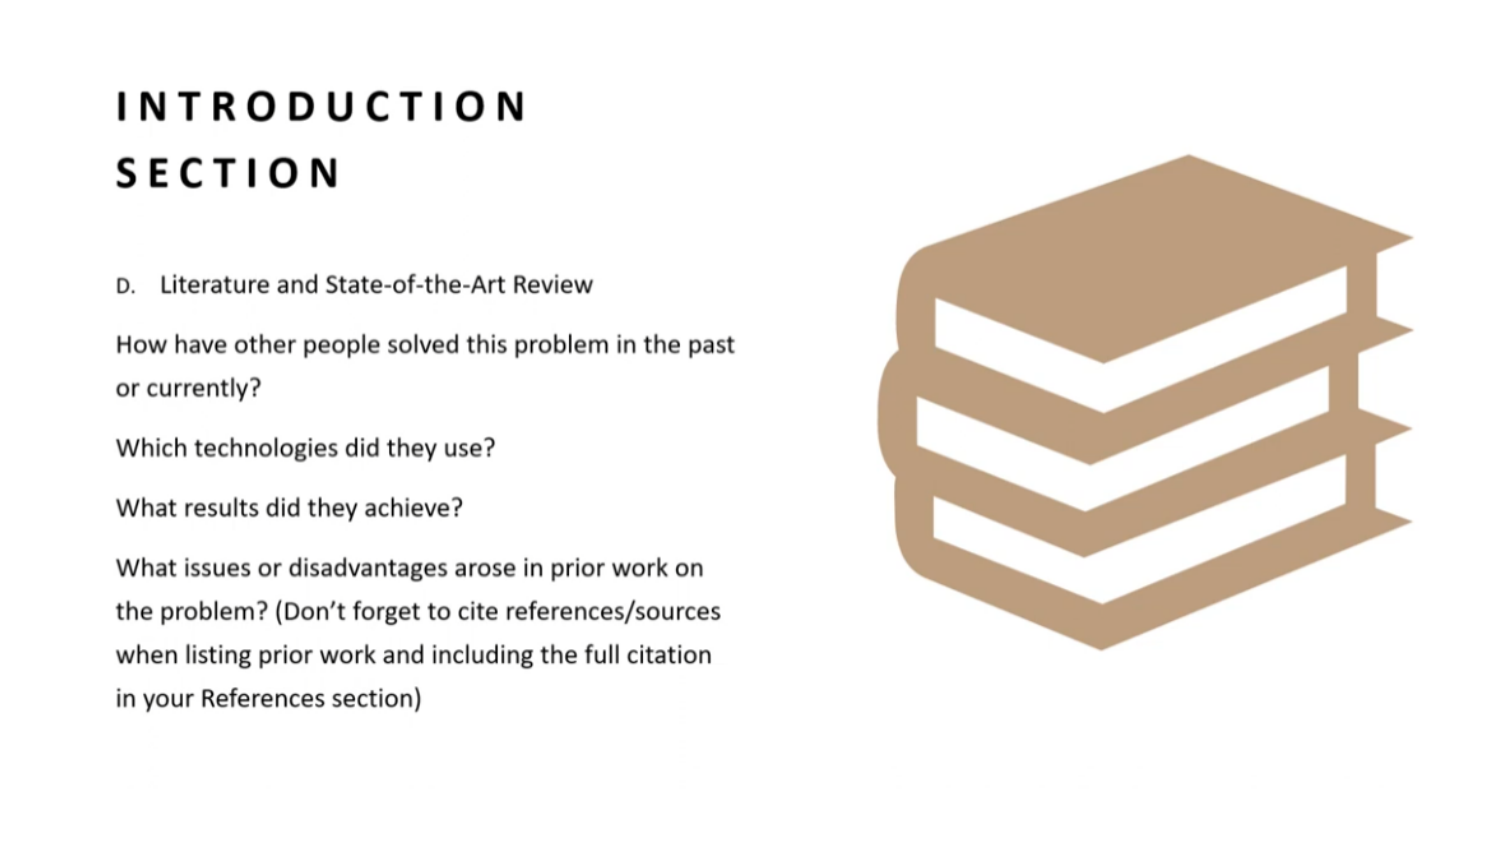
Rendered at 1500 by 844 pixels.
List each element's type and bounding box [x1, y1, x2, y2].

picture [25, 24, 1477, 791]
